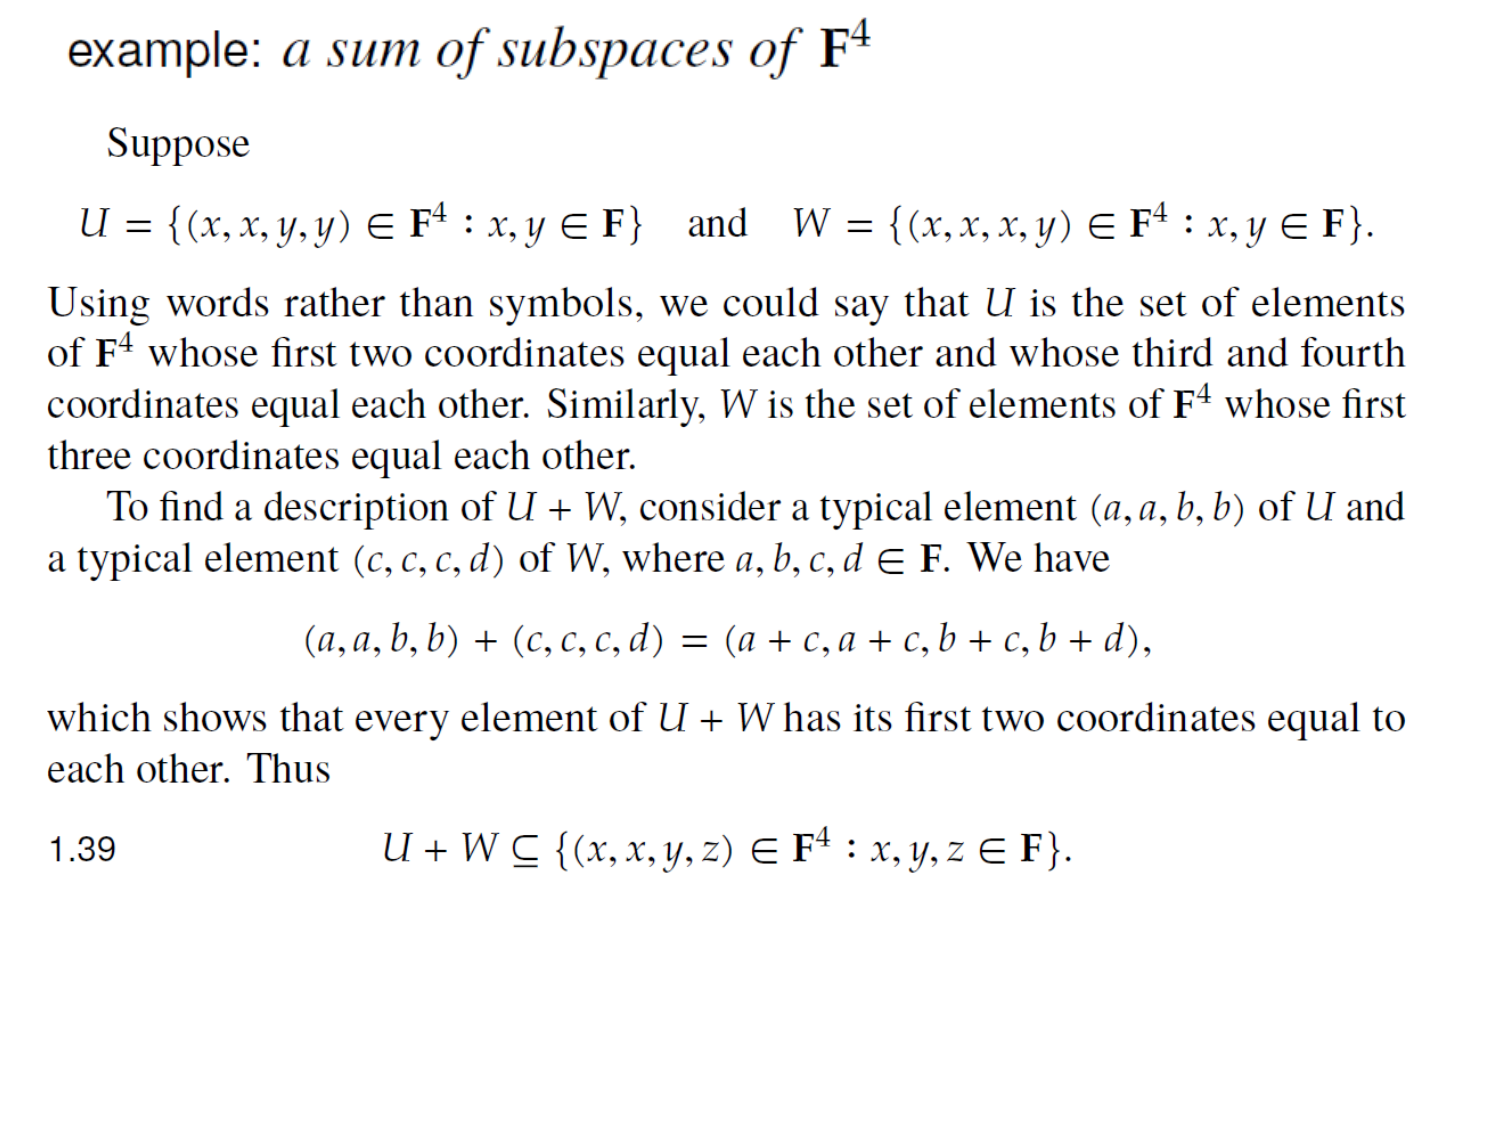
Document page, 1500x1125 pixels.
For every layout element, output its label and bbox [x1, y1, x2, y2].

picture [54, 0, 896, 94]
picture [47, 117, 1487, 883]
